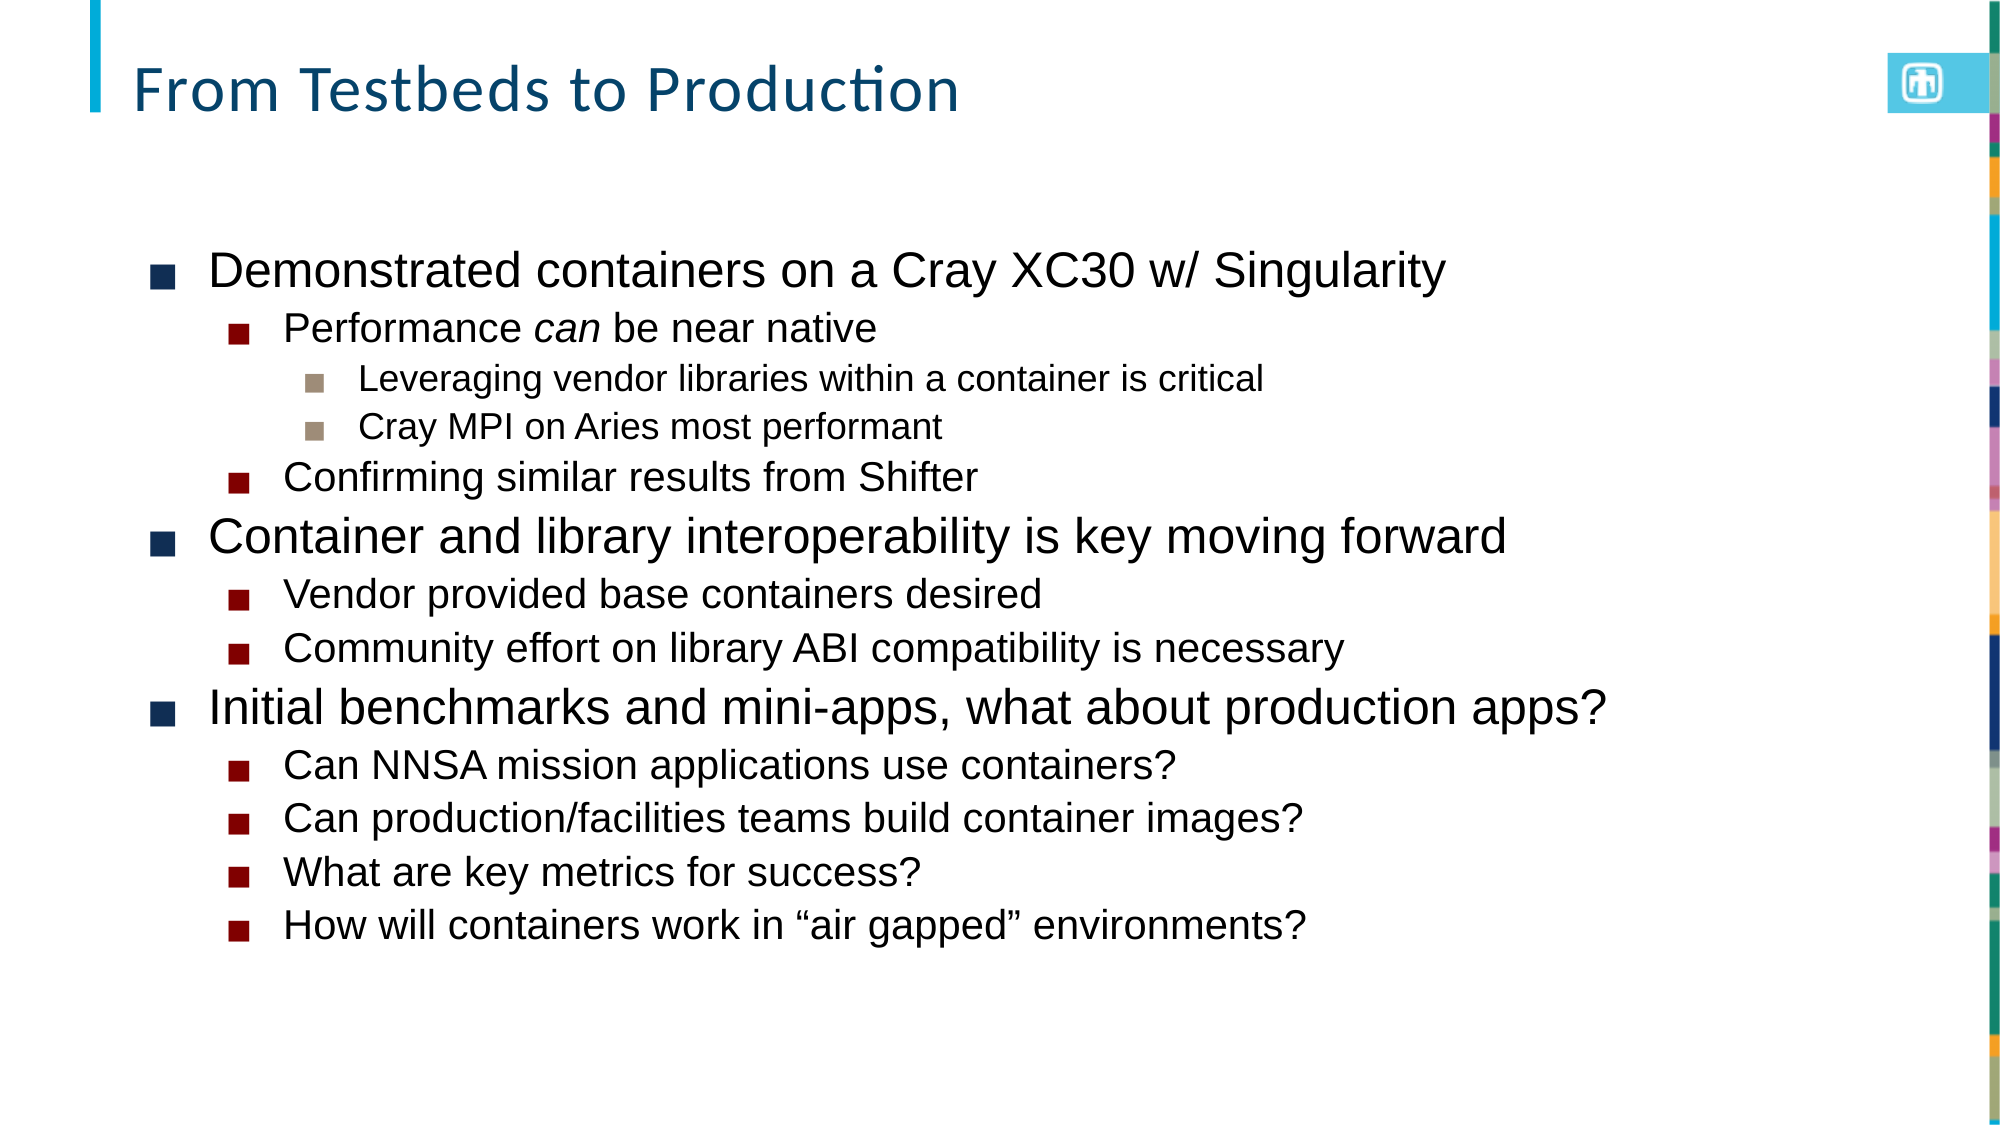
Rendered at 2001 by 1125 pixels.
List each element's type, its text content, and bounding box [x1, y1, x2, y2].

list Demonstrated containers on a Cray XC30 w/ Singularity Performance can be near native Leveraging vendor libraries within a container is critical Cray MPI on Aries most performant Confirming similar results from Shifter Container and library interoperability is key moving forward Vendor provided base containers desired Community effort on library ABI compatibility is necessary Initial benchmarks and mini-apps, what about production apps? Can NNSA mission applications use containers? Can production/facilities teams build container images? What are key metrics for success? How will containers work in “air gapped” environments? [118, 236, 1769, 1023]
picture [1901, 62, 1944, 104]
picture [1990, 330, 1999, 1120]
picture [1990, 1, 1999, 215]
title From Testbeds to Production [118, 39, 1769, 133]
